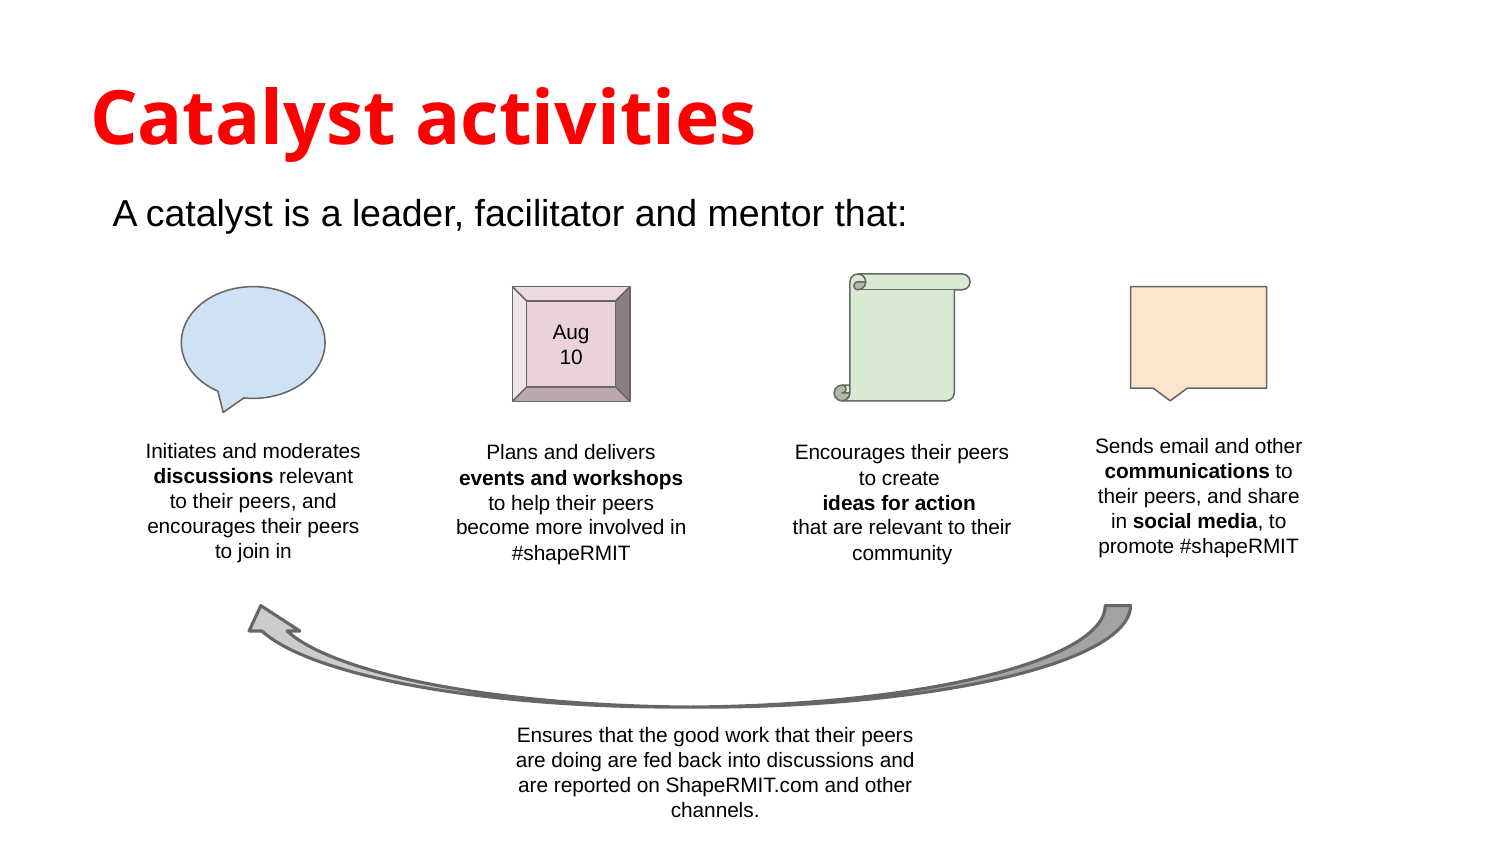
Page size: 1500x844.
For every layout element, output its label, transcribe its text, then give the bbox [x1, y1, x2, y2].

text_box [249, 605, 689, 707]
text_box Ensures that the good work that their peers are doing are fed back into discussions and are reported on ShapeRMIT.com and other channels. [498, 707, 932, 844]
text_box [834, 273, 971, 401]
list A catalyst is a leader, facilitator and mentor that: [97, 174, 1213, 276]
text_box Encourages their peers to create ideas for action that are relevant to their community [770, 424, 1034, 583]
text_box Plans and delivers events and workshops to help their peers become more involved in #shapeRMIT [439, 424, 703, 583]
text_box [1130, 286, 1267, 401]
text_box Sends email and other communications to their peers, and share in social media, to promote #shapeRMIT [1072, 417, 1325, 577]
text_box Aug 10 [512, 286, 630, 402]
text_box Initiates and moderates discussions relevant to their peers, and encourages their peers to join in [127, 422, 379, 582]
text_box [181, 286, 326, 413]
title Catalyst activities [75, 33, 1425, 175]
